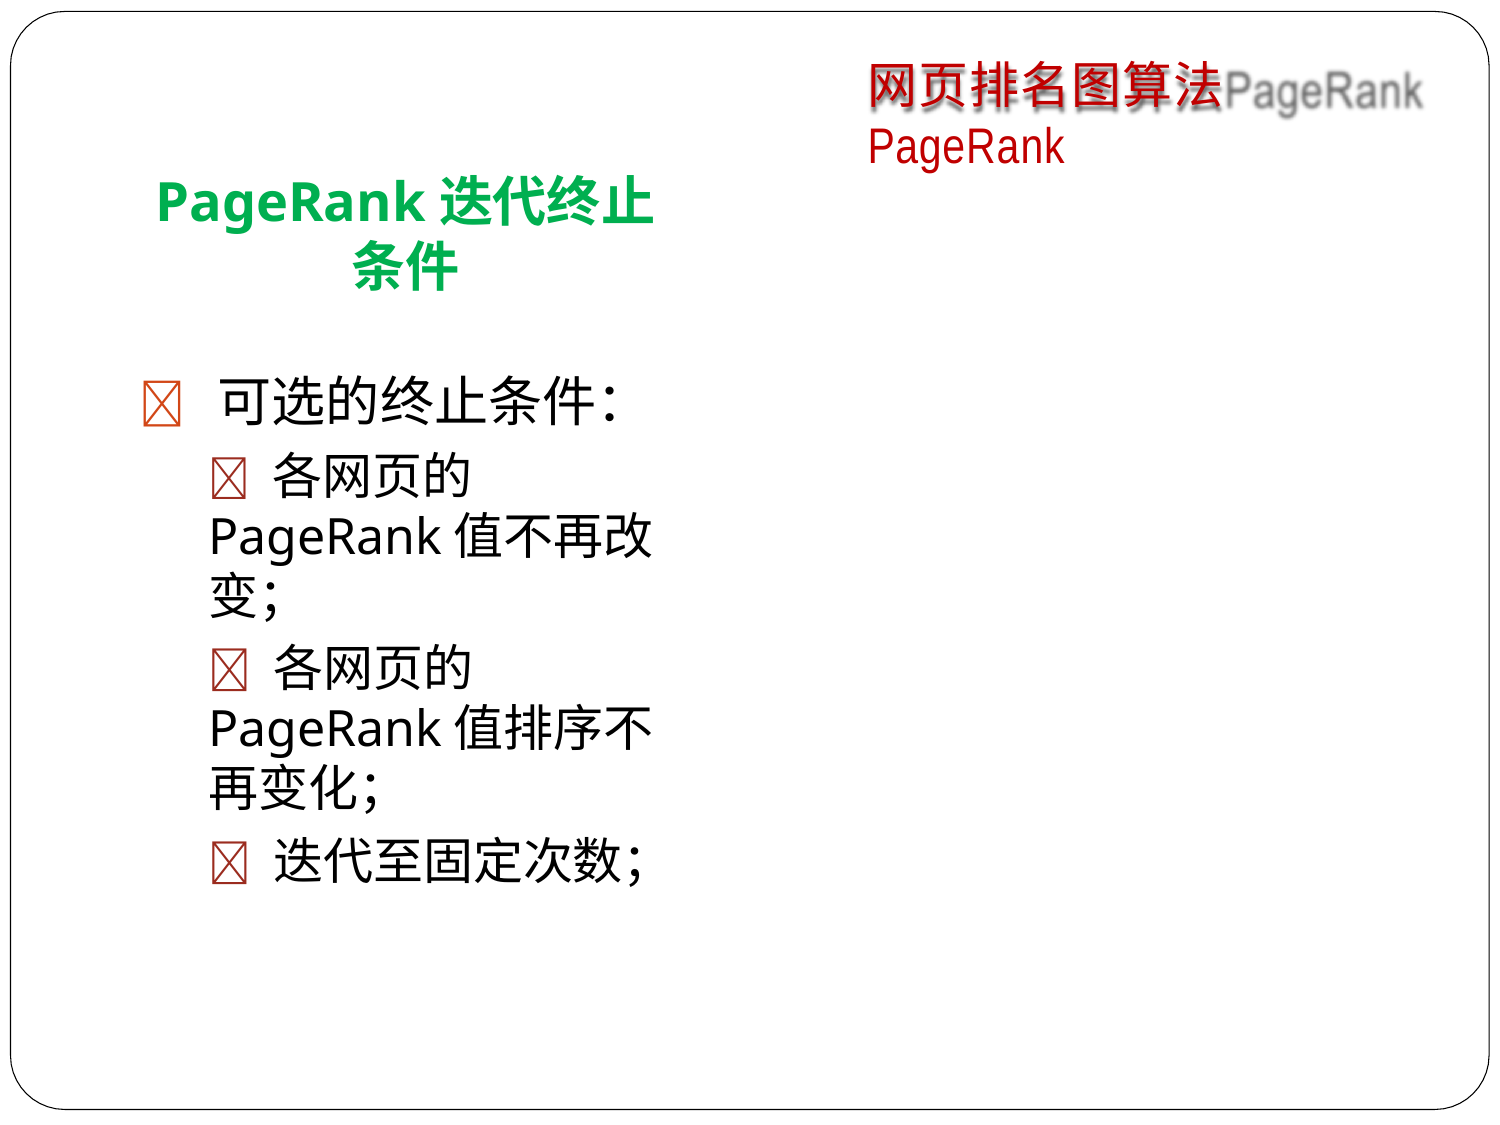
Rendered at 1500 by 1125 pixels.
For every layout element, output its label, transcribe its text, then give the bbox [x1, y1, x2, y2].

text_box [831, 34, 1261, 152]
text_box 网页排名图算法PageRank [865, 53, 1425, 174]
text_box PageRank迭代终止条件  可选的终止条件：  各网页的PageRank值不再改变；  各网页的PageRank值排序不再变化；  迭代至固定次数； [130, 167, 1048, 890]
text_box [1188, 37, 1460, 155]
